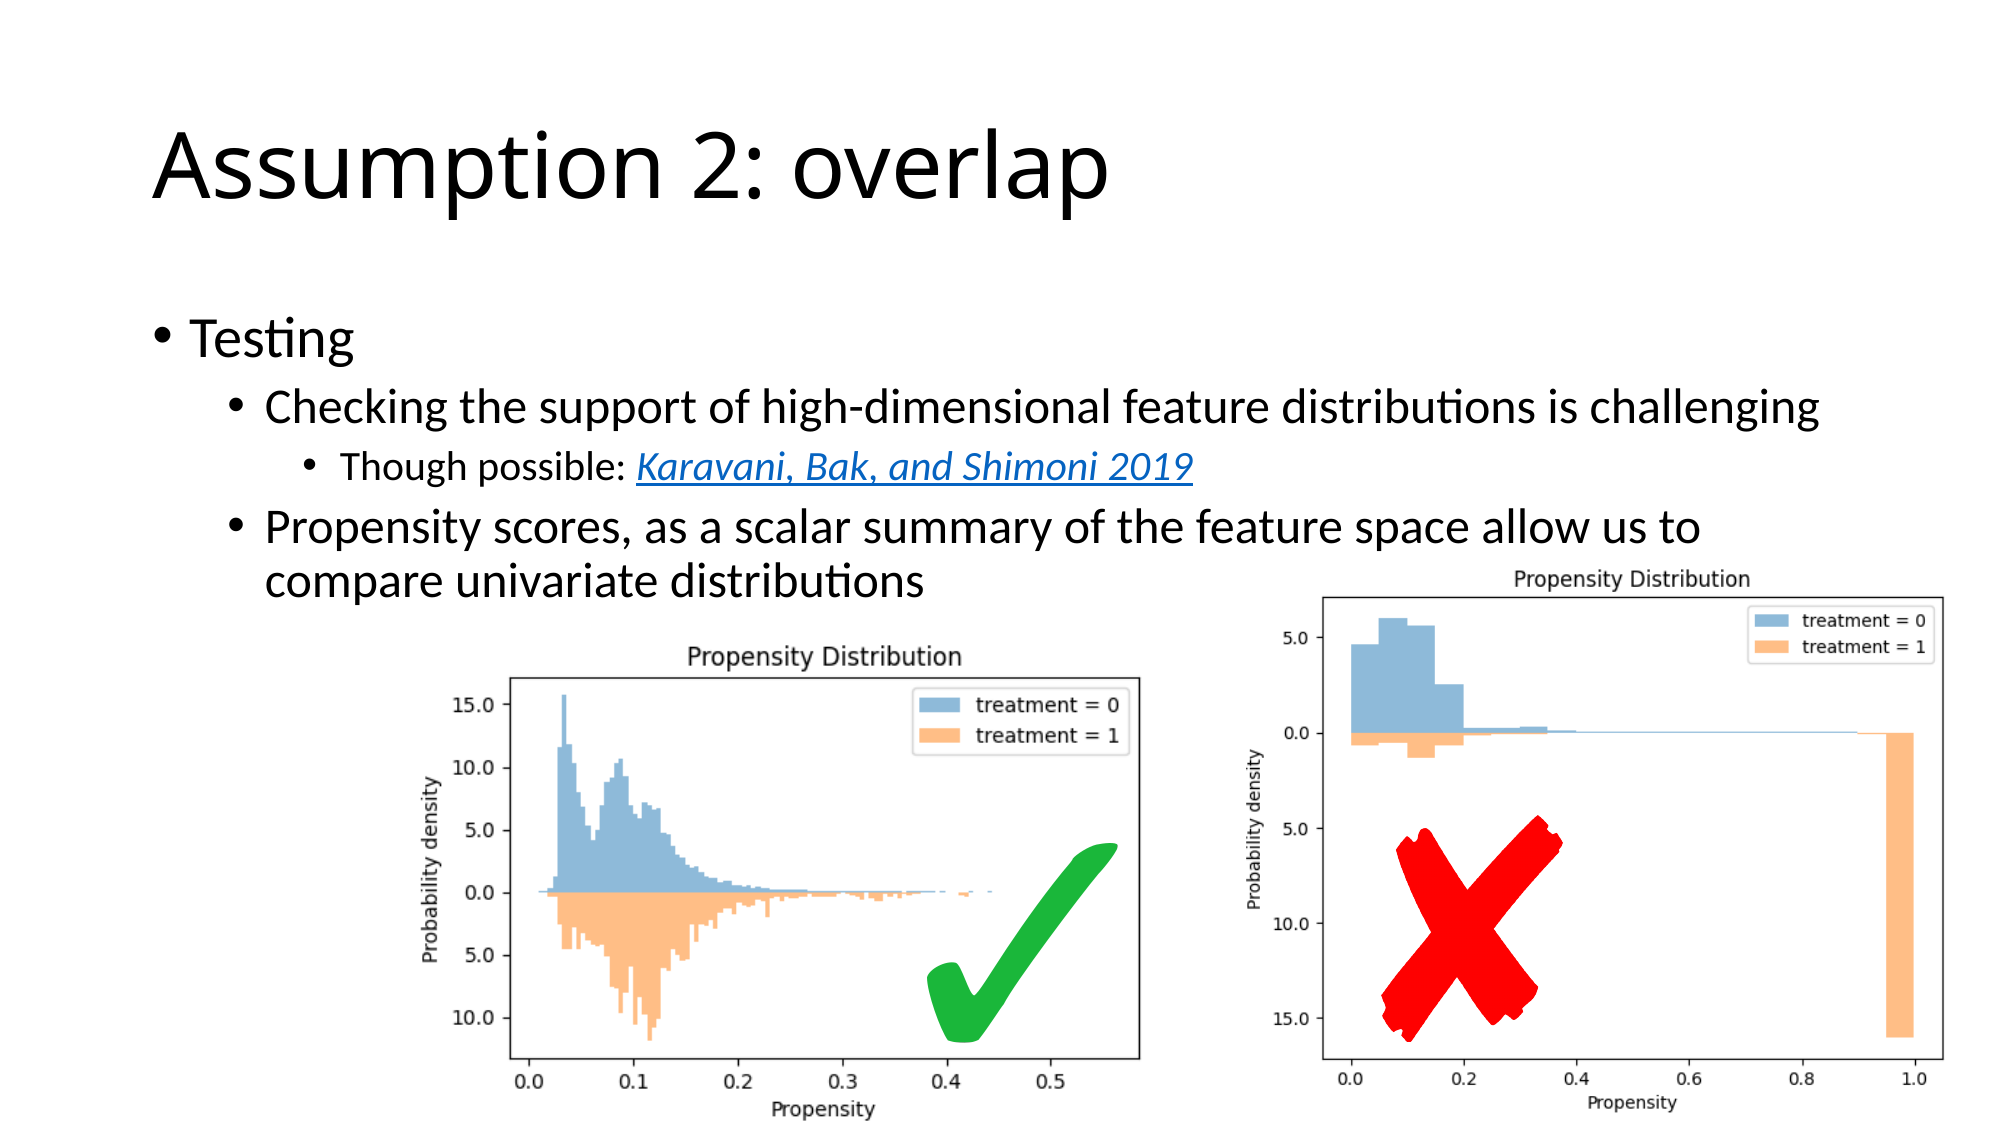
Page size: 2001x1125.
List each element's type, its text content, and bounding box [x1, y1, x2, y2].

picture [1235, 557, 1955, 1125]
list Testing Checking the support of high-dimensional feature distributions is challenging Though possible: Karavani, Bak, and Shimoni 2019 Propensity scores, as a scalar summary of the feature space allow us to compare univariate distributions [137, 299, 1863, 1066]
picture [410, 631, 1152, 1125]
title Assumption 2: overlap [137, 59, 1863, 278]
